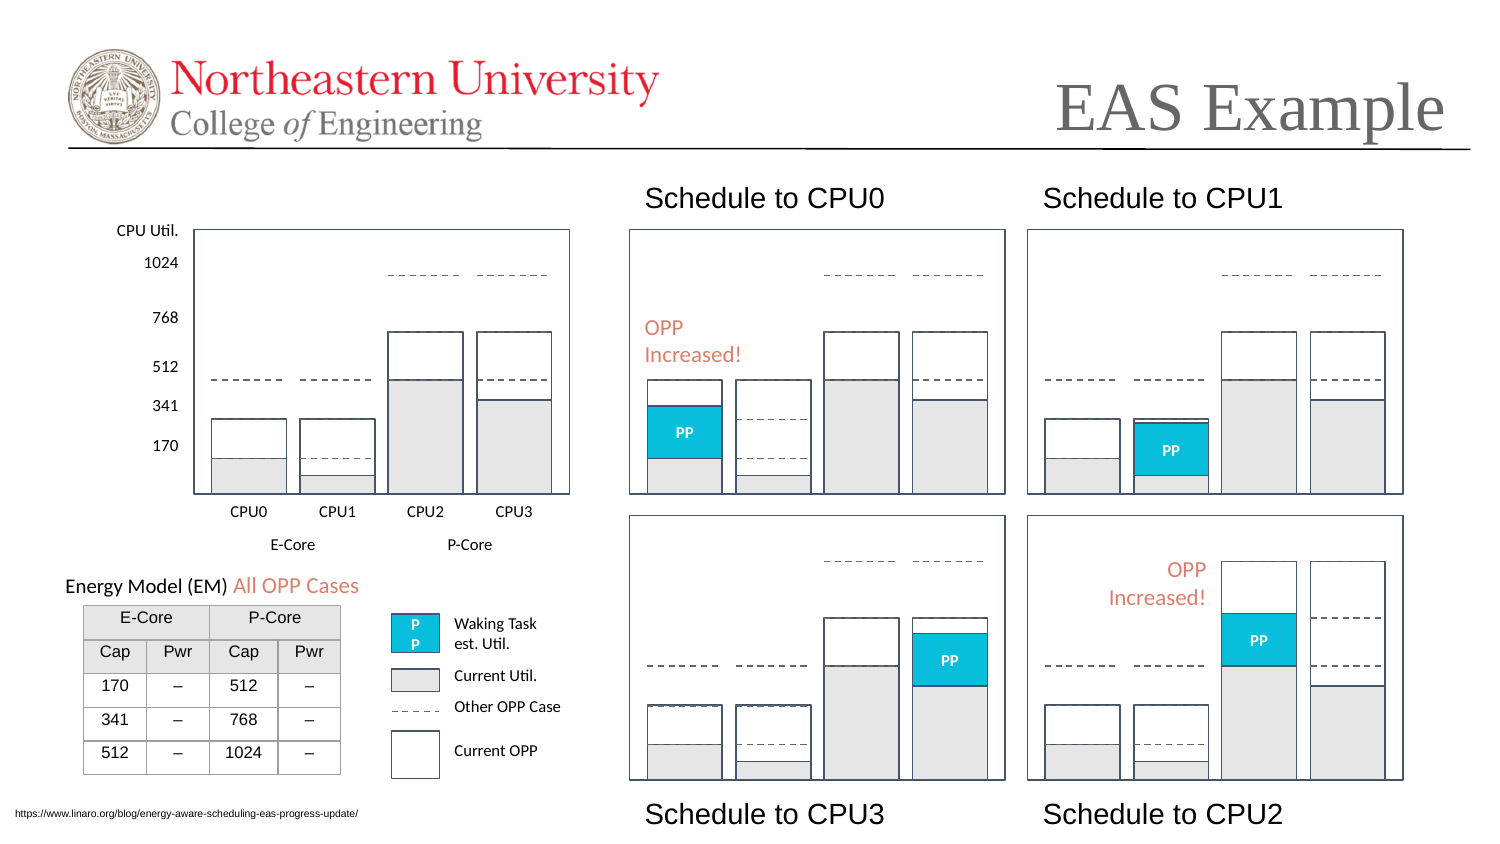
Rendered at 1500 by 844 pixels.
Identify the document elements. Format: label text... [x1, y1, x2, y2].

table_header P-Core [210, 612, 340, 639]
table_cell 1024 [210, 742, 277, 774]
text_box Energy Model (EM) All OPP Cases [33, 561, 392, 612]
table_cell – [147, 742, 209, 774]
table_cell – [279, 674, 340, 707]
text_box Waking Task est. Util. [439, 597, 579, 668]
table_cell Pwr [147, 641, 209, 673]
table_cell Cap [210, 641, 277, 673]
text_box [391, 730, 440, 779]
table_cell 512 [210, 674, 277, 707]
text_box Schedule to CPU2 [1027, 789, 1403, 844]
text_box https://www.linaro.org/blog/energy-aware-scheduling-eas-progress-update/ [0, 800, 493, 826]
text_box [115, 583, 244, 592]
table_header E-Core [84, 612, 209, 639]
table_cell Cap [84, 641, 146, 673]
text_box [391, 668, 439, 692]
text_box Current OPP [439, 729, 579, 770]
text_box Schedule to CPU1 [1027, 163, 1403, 229]
text_box Current Util. [439, 668, 579, 696]
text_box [47, 207, 570, 575]
text_box Schedule to CPU3 [629, 789, 1005, 844]
picture [67, 33, 659, 164]
table_cell 512 [84, 742, 146, 774]
table_cell 170 [84, 674, 146, 707]
title EAS Example [663, 63, 1458, 146]
text_box PP [391, 614, 439, 653]
table_cell Pwr [279, 641, 340, 673]
table_cell – [147, 708, 209, 740]
table_cell – [279, 708, 340, 740]
text_box Other OPP Case [439, 696, 579, 727]
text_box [629, 229, 1404, 781]
text_box Schedule to CPU0 [629, 163, 1005, 229]
table_cell 768 [210, 708, 277, 740]
table_cell – [147, 674, 209, 707]
table_cell 341 [84, 708, 146, 740]
table_cell – [279, 742, 340, 774]
